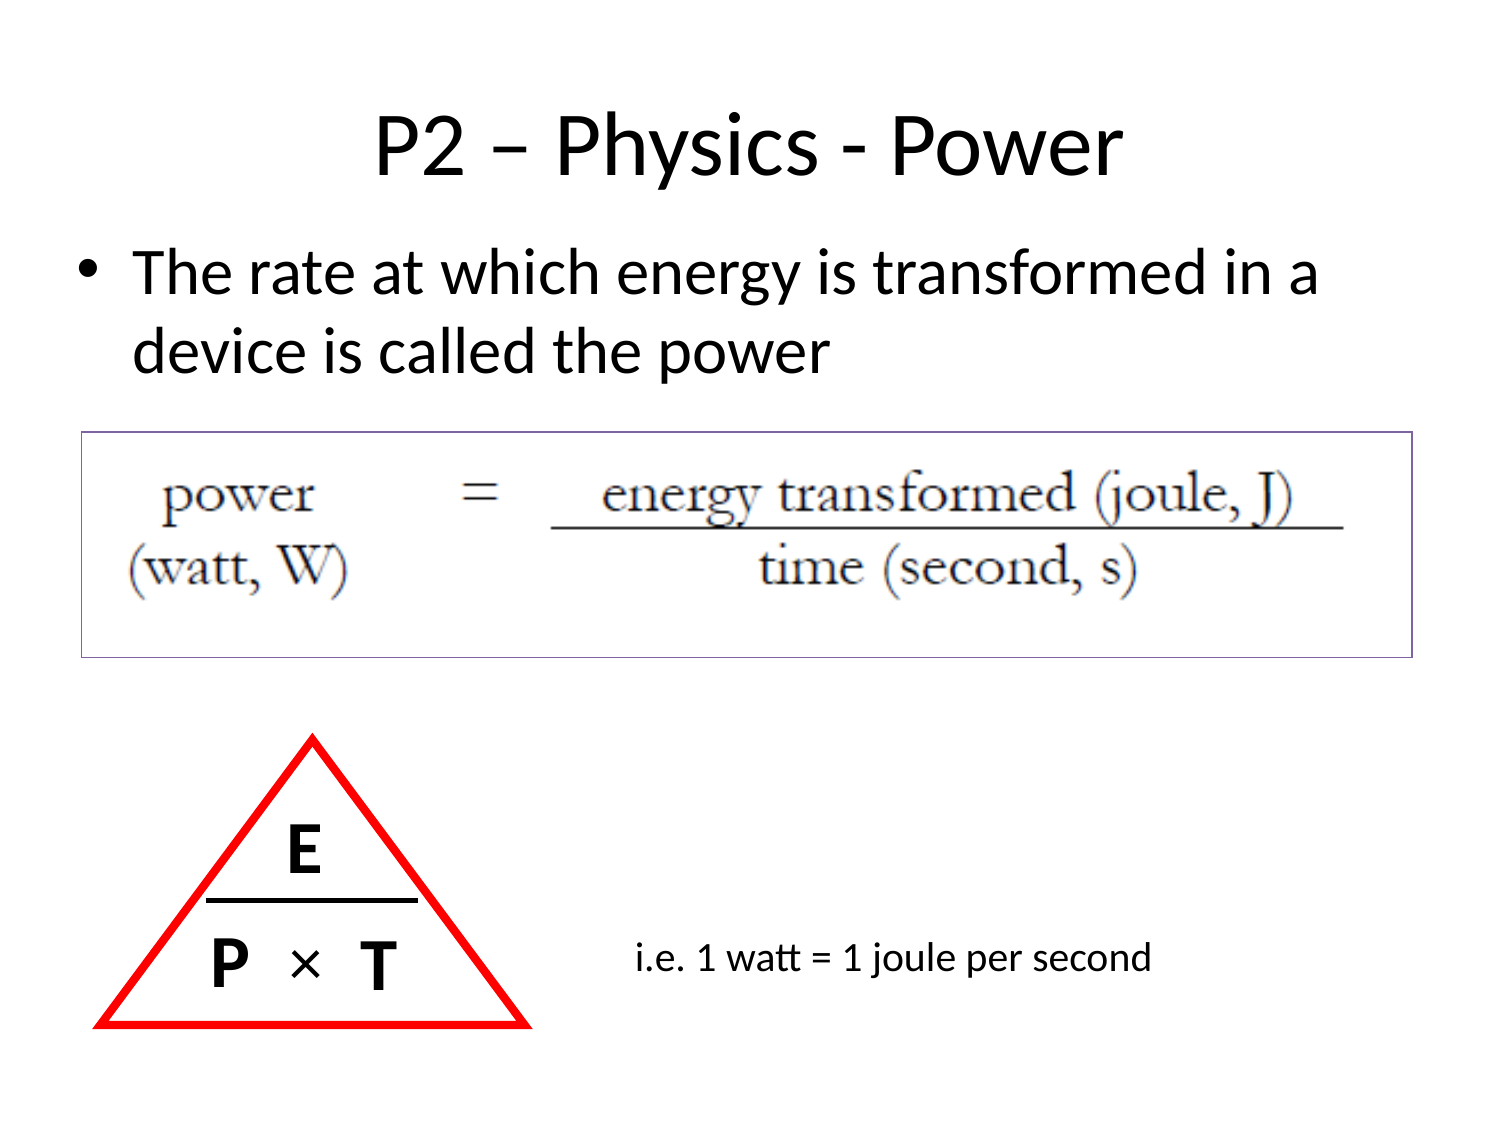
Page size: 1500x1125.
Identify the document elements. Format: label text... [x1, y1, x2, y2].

picture [81, 432, 1412, 658]
title P2 – Physics - Power [75, 45, 1425, 233]
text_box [100, 739, 525, 1026]
text_box i.e. 1 watt = 1 joule per second [620, 922, 1483, 987]
list The rate at which energy is transformed in a device is called the power [61, 219, 1412, 417]
